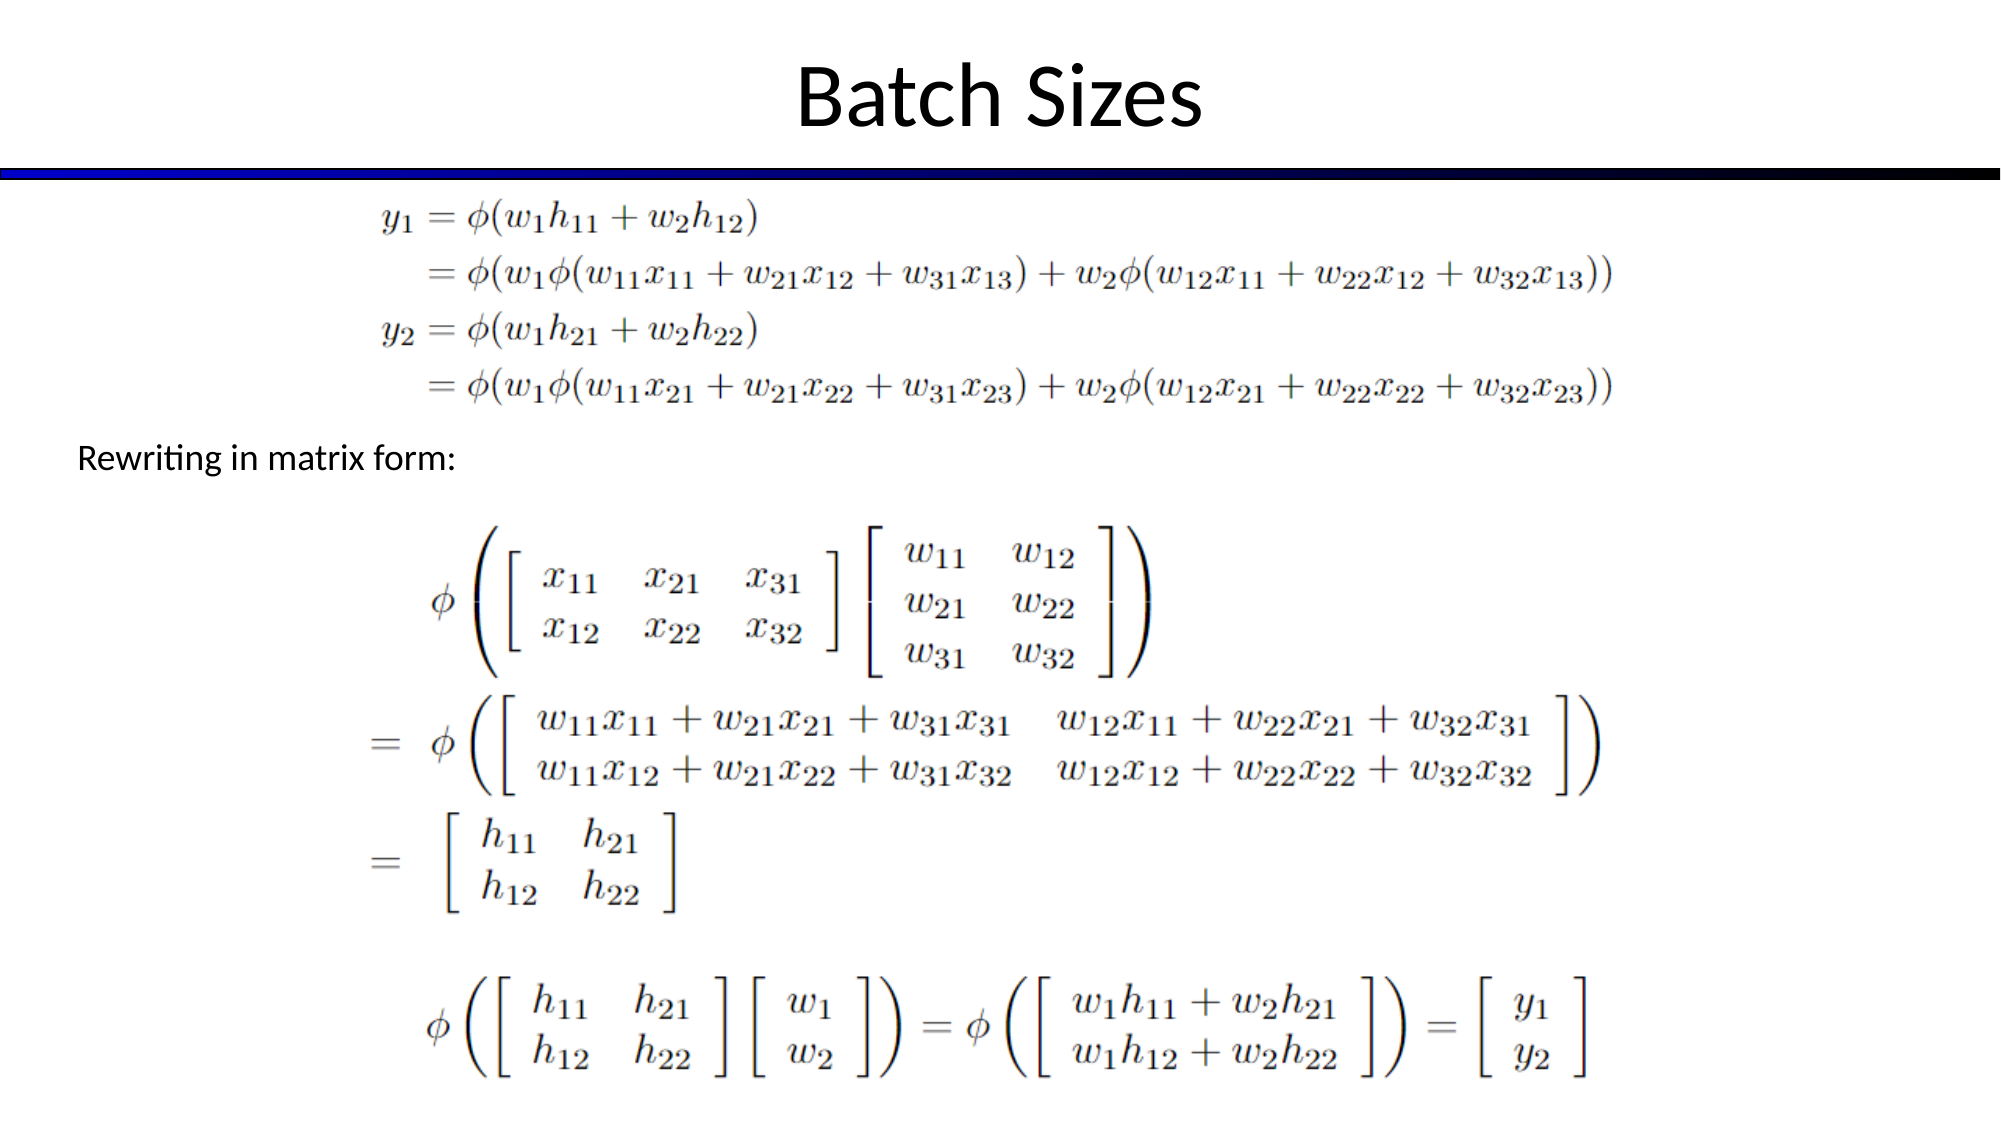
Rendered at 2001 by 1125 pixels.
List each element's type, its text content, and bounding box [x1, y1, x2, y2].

picture [409, 946, 1612, 1107]
text_box Batch Sizes [0, 0, 2000, 184]
picture [349, 509, 1612, 927]
picture [364, 185, 1635, 424]
text_box Rewriting in matrix form: [62, 425, 733, 490]
